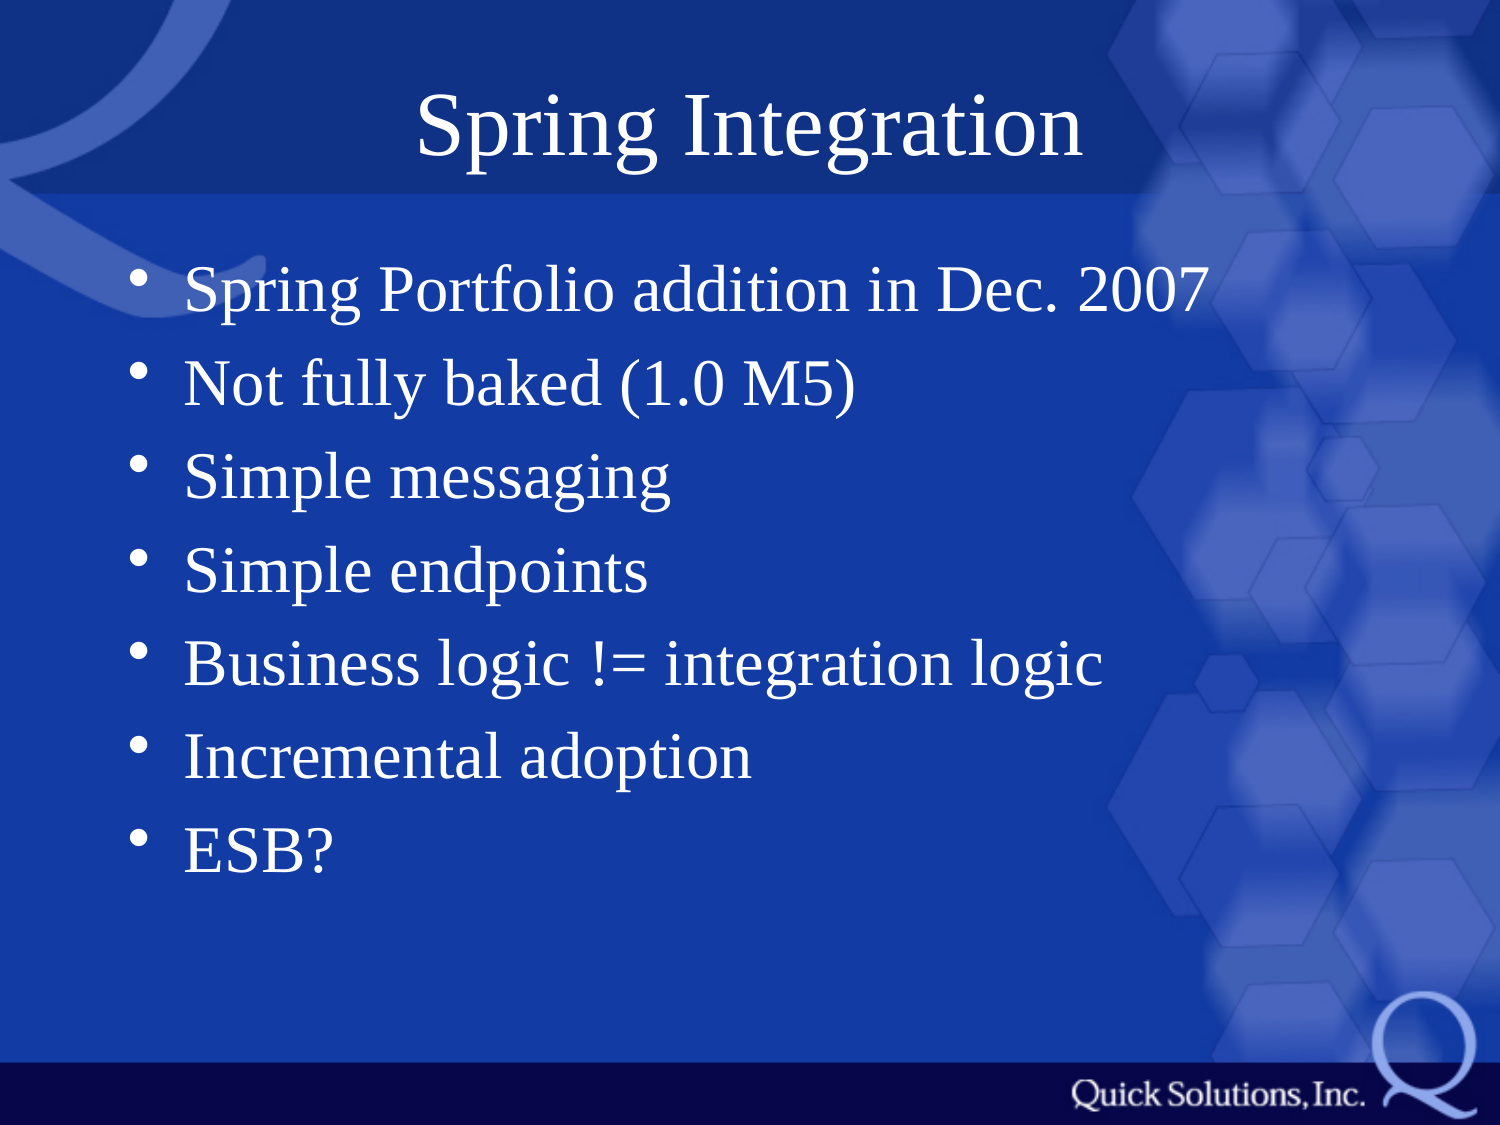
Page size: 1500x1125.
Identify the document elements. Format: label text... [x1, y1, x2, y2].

list Spring Portfolio addition in Dec. 2007 Not fully baked (1.0 M5) Simple messaging Simple endpoints Business logic != integration logic Incremental adoption ESB? [112, 237, 1388, 1001]
title Spring Integration [112, 49, 1388, 188]
picture [0, 0, 1500, 1125]
